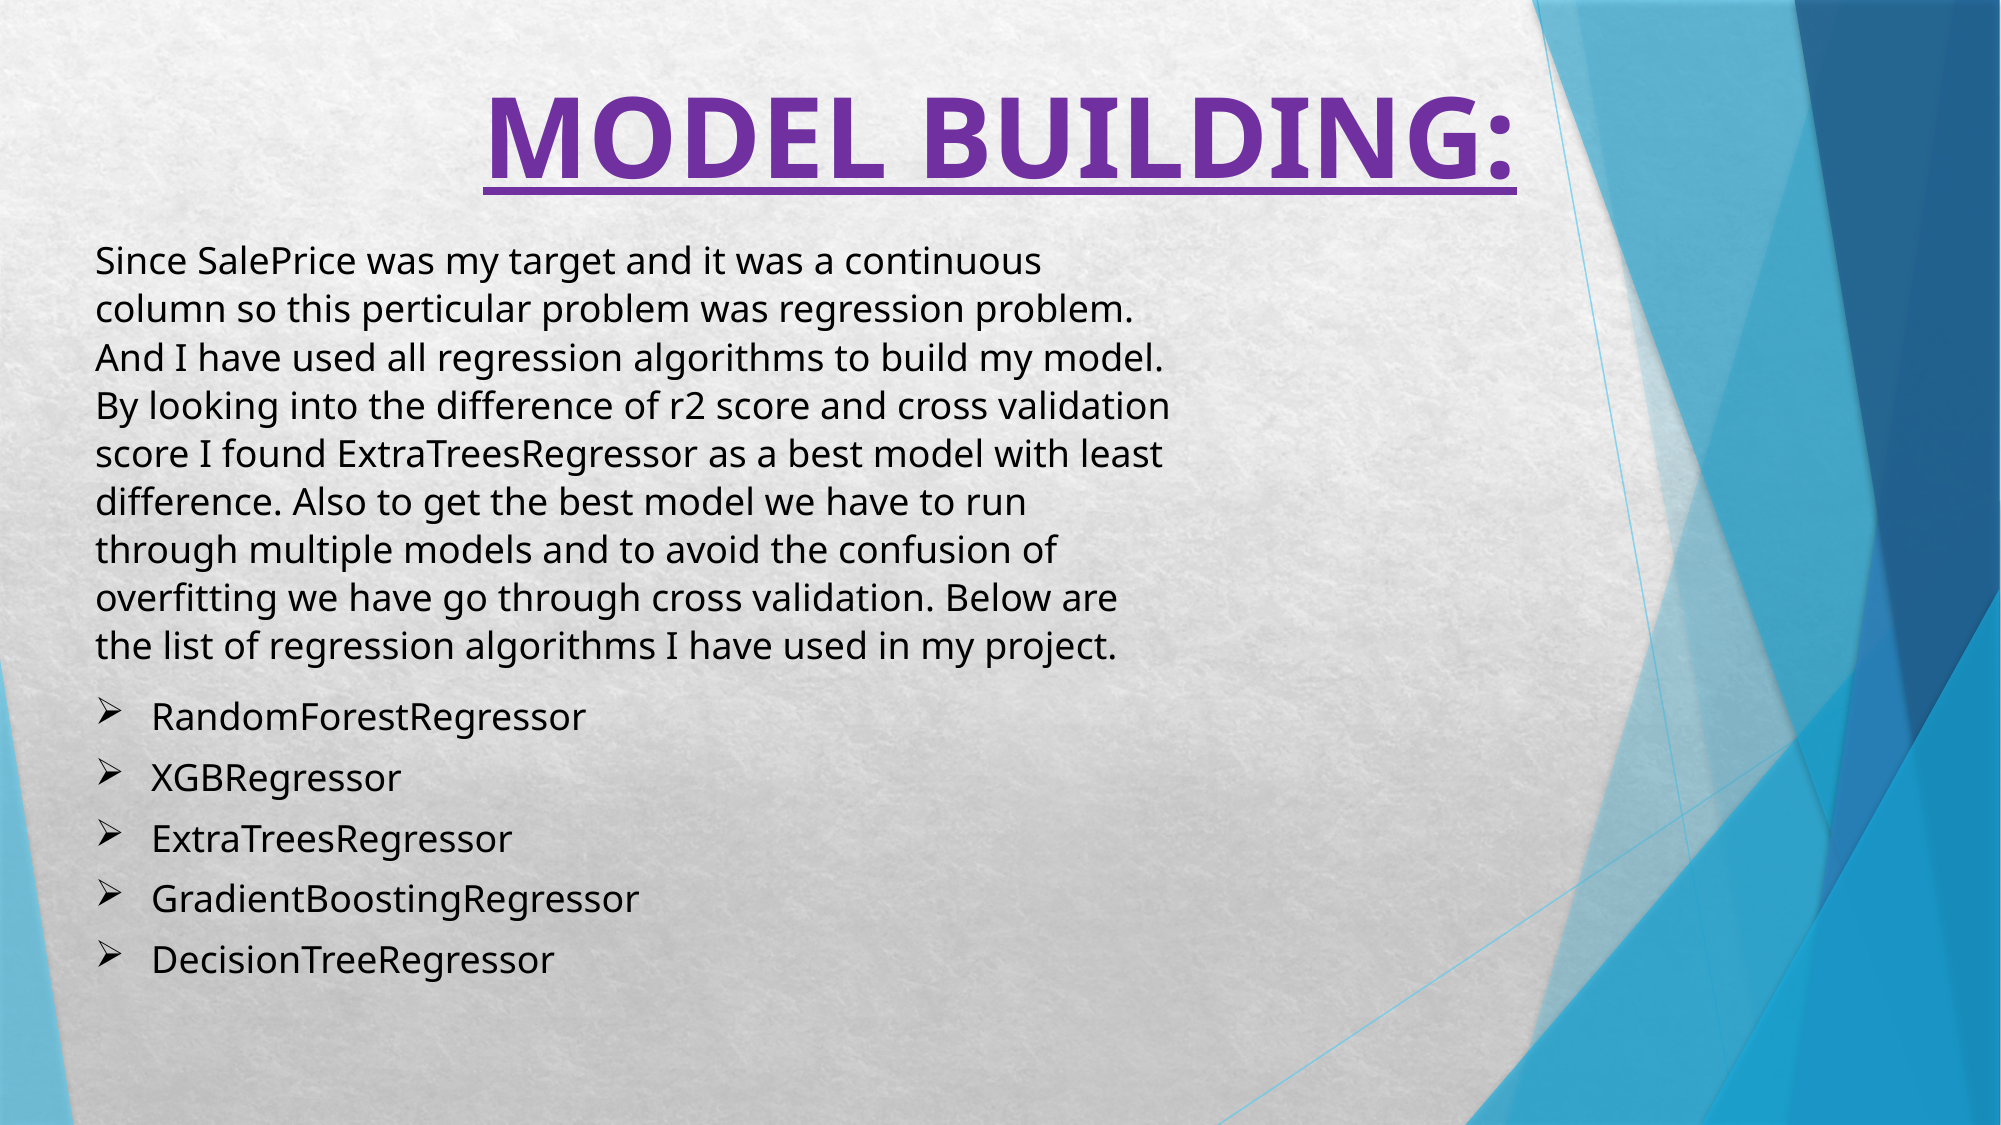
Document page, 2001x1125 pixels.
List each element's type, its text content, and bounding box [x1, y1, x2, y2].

text_box Since SalePrice was my target and it was a continuous column so this perticular problem was regression problem. And I have used all regression algorithms to build my model. By looking into the difference of r2 score and cross validation score I found ExtraTreesRegressor as a best model with least difference. Also to get the best model we have to run through multiple models and to avoid the confusion of overfitting we have go through cross validation. Below are the list of regression algorithms I have used in my project. RandomForestRegressor XGBRegressor ExtraTreesRegressor GradientBoostingRegressor DecisionTreeRegressor [80, 226, 1191, 989]
title MODEL BUILDING: [212, 58, 1788, 173]
list [44, 219, 1570, 1090]
